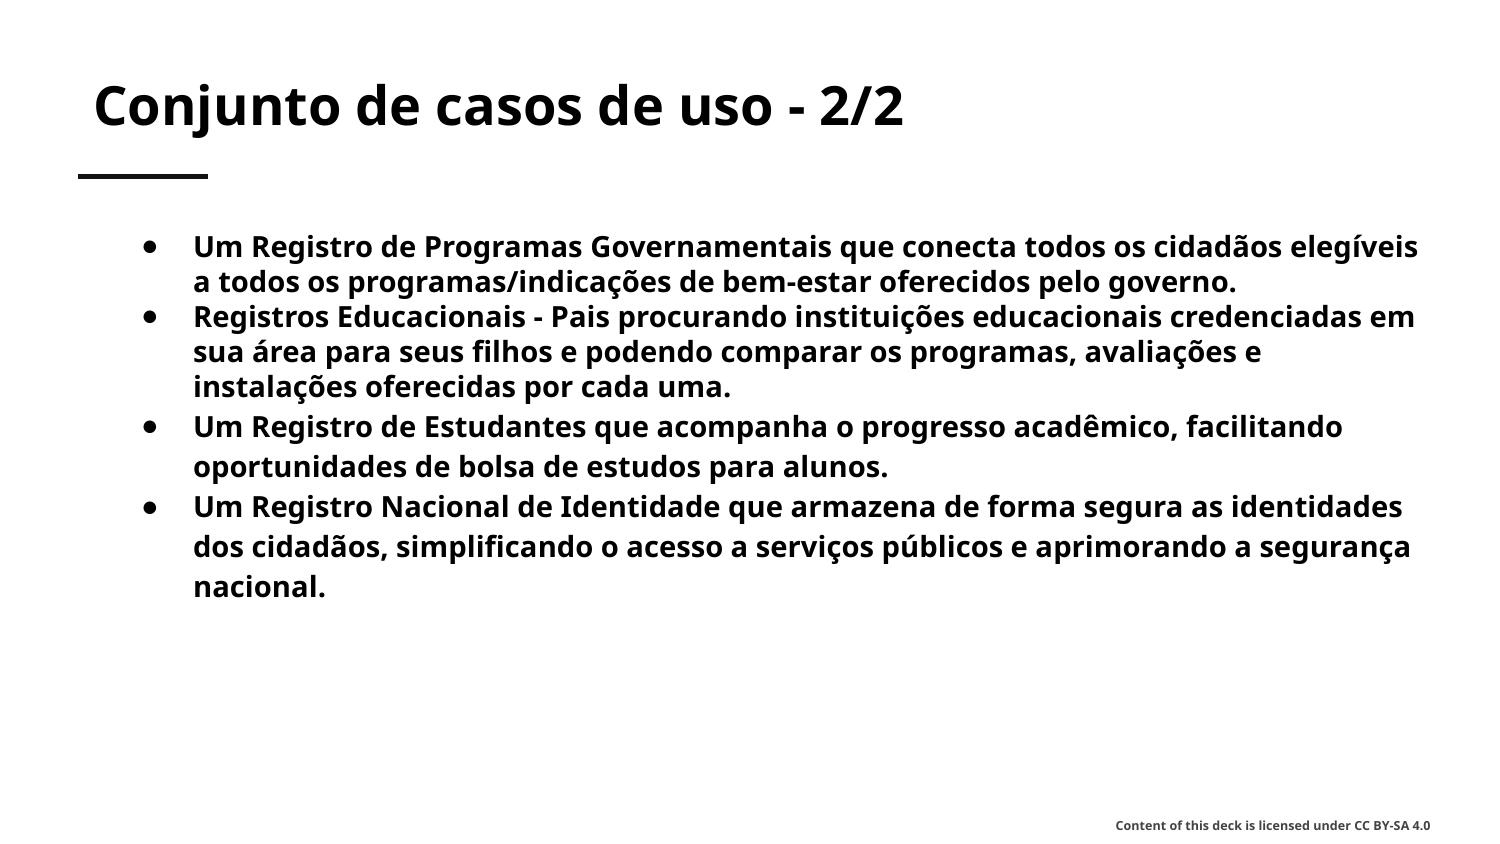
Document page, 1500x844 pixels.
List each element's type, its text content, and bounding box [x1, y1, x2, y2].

title Conjunto de casos de uso - 2/2 [78, 56, 1016, 149]
text_box Um Registro de Programas Governamentais que conecta todos os cidadãos elegíveis a todos os programas/indicações de bem-estar oferecidos pelo governo. Registros Educacionais - Pais procurando instituições educacionais credenciadas em sua área para seus filhos e podendo comparar os programas, avaliações e instalações oferecidas por cada uma. Um Registro de Estudantes que acompanha o progresso acadêmico, facilitando oportunidades de bolsa de estudos para alunos. Um Registro Nacional de Identidade que armazena de forma segura as identidades dos cidadãos, simplificando o acesso a serviços públicos e aprimorando a segurança nacional. [103, 213, 1442, 809]
